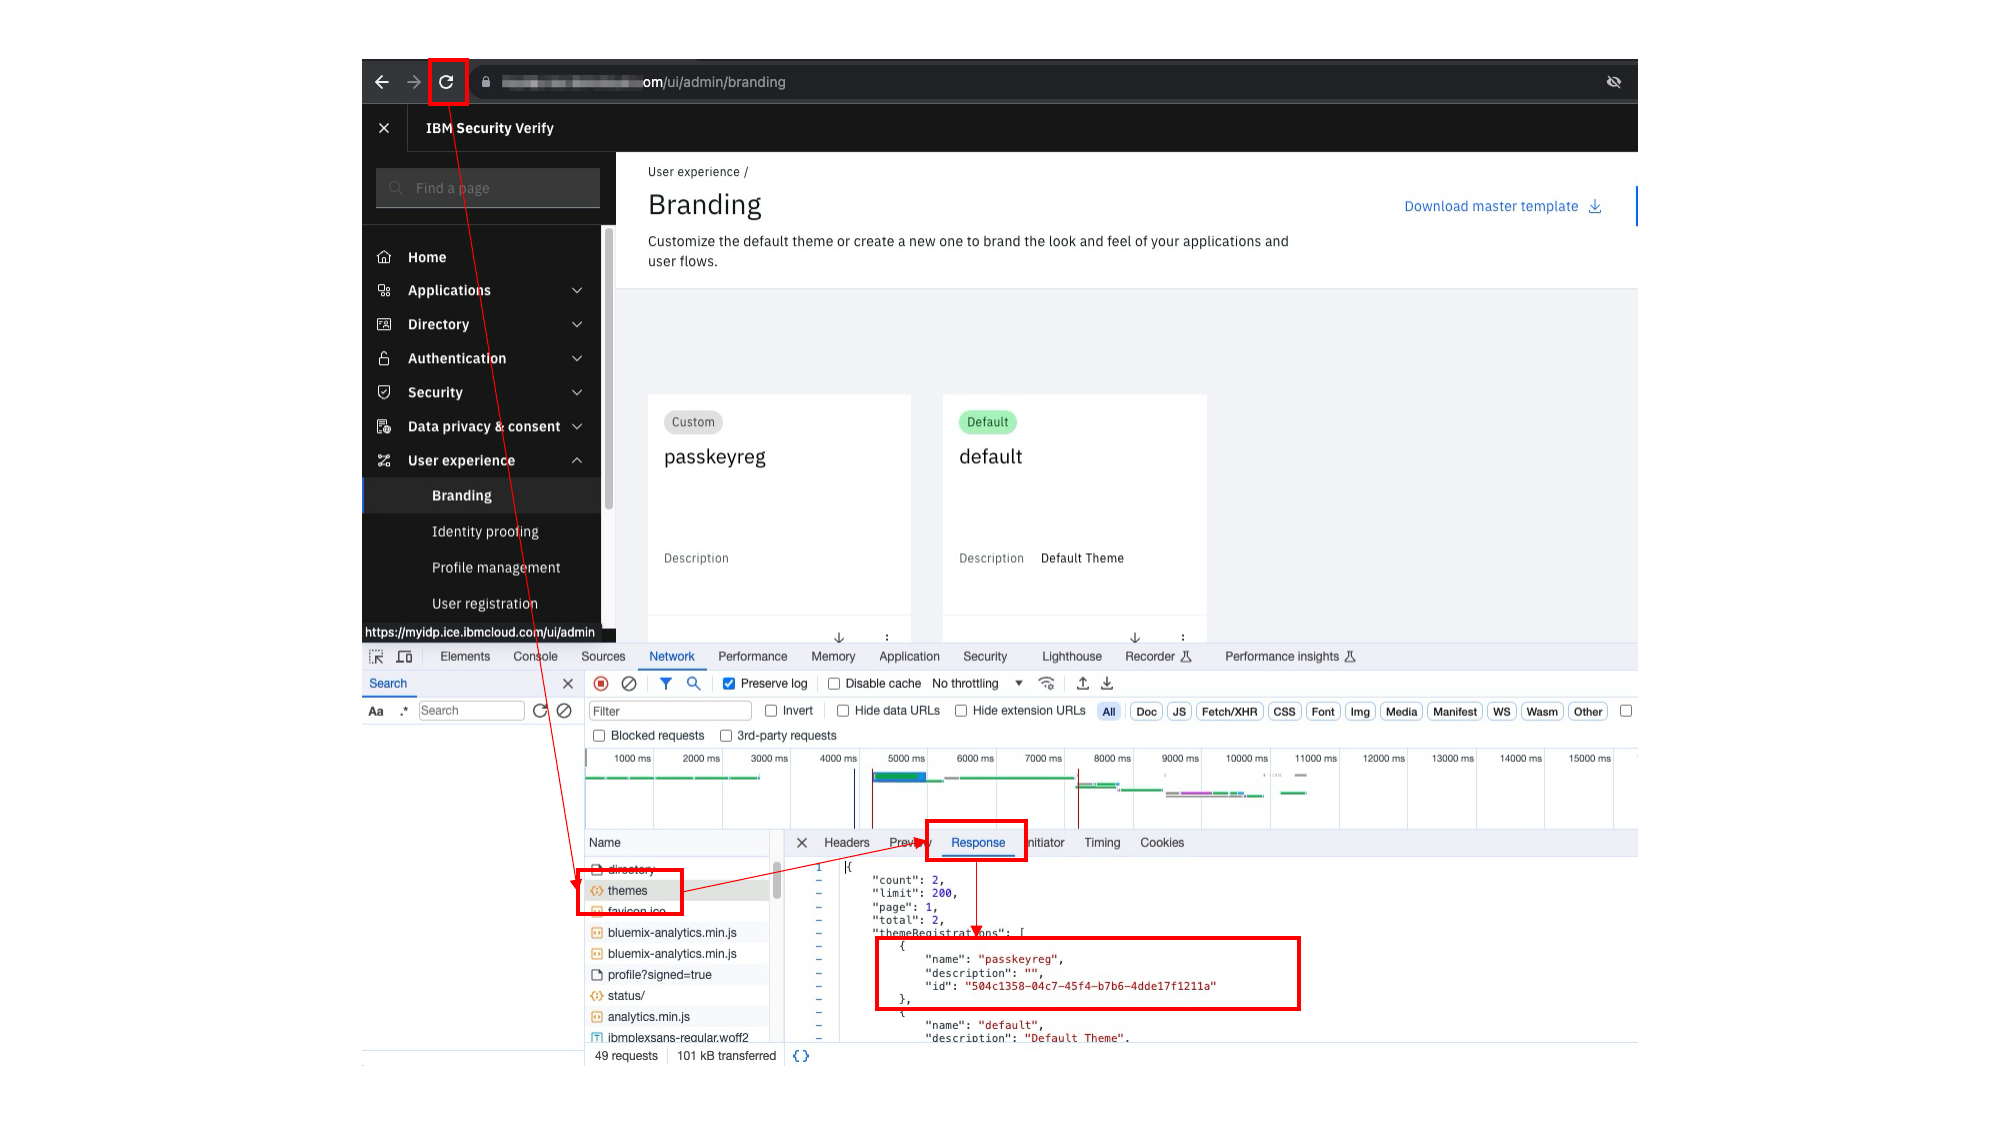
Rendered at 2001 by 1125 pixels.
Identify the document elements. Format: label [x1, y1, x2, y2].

text_box [448, 104, 578, 893]
text_box [681, 840, 927, 893]
picture [362, 59, 1638, 1066]
